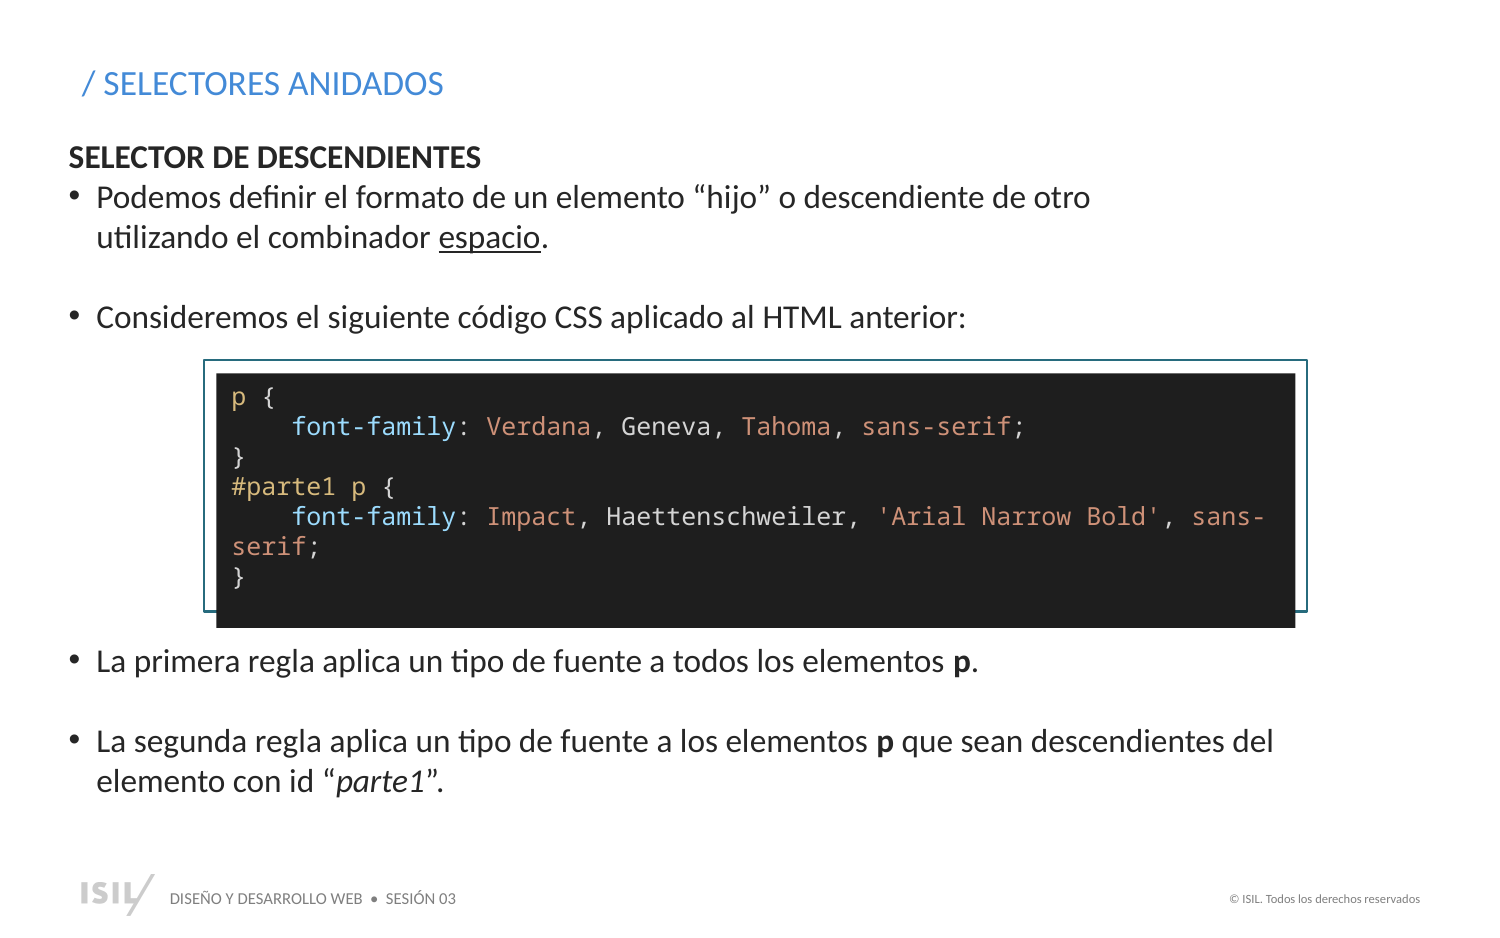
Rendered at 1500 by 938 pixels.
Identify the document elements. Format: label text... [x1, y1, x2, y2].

text_box La primera regla aplica un tipo de fuente a todos los elementos p. La segunda regla aplica un tipo de fuente a los elementos p que sean descendientes del elemento con id “parte1”. [66, 639, 1400, 800]
text_box / SELECTORES ANIDADOS [66, 52, 1249, 111]
text_box [204, 359, 1308, 612]
text_box p { font-family: Verdana, Geneva, Tahoma, sans-serif; } #parte1 p { font-family: Impact, Haettenschweiler, 'Arial Narrow Bold', sans-serif; } [216, 373, 1296, 628]
text_box SELECTOR DE DESCENDIENTES Podemos definir el formato de un elemento “hijo” o descendiente de otro utilizando el combinador espacio. Consideremos el siguiente código CSS aplicado al HTML anterior: [66, 135, 1185, 336]
